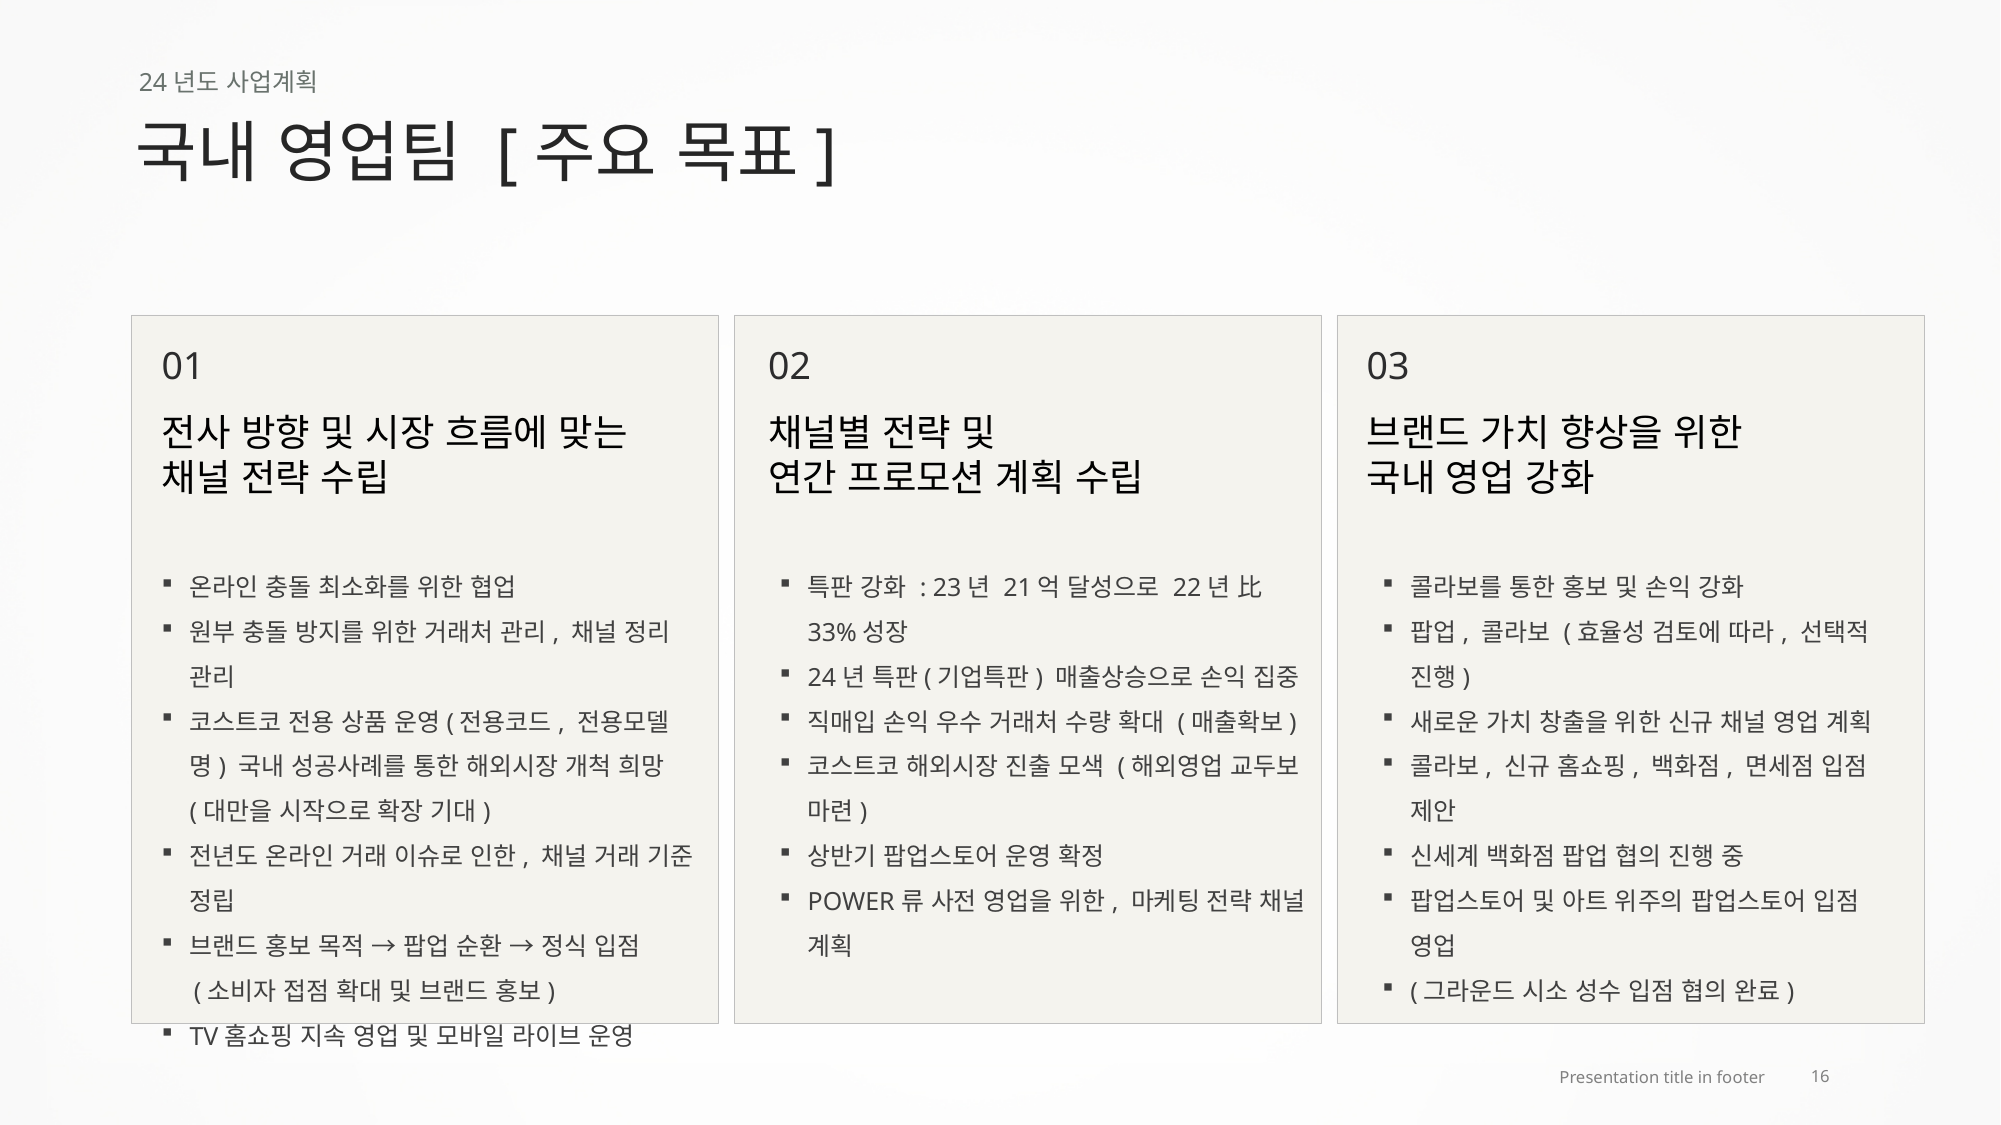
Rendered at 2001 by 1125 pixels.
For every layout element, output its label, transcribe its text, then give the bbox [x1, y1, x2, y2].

text_box 03 [1351, 334, 1439, 395]
text_box 브랜드 가치 향상을 위한 국내 영업 강화 [1351, 401, 1814, 507]
text_box [732, 313, 1323, 1025]
text_box 전사 방향 및 시장 흐름에 맞는 채널 전략 수립 [146, 401, 719, 507]
text_box 24년도 사업계획 [131, 58, 732, 104]
text_box 특판 강화 : 23년 21억 달성으로 22년 比 33%성장 24년 특판(기업특판) 매출상승으로 손익 집중 직매입 손익 우수 거래처 수량 확대 (매출확보) 코스트코 해외시장 진출 모색 (해외영업 교두보 마련) 상반기 팝업스토어 운영 확정 POWER류 사전 영업을 위한, 마케팅 전략 채널 계획 [764, 549, 1322, 968]
picture [0, 0, 2001, 1125]
text_box [129, 313, 721, 1025]
text_box 콜라보를 통한 홍보 및 손익 강화 팝업, 콜라보 (효율성 검토에 따라, 선택적 진행) 새로운 가치 창출을 위한 신규 채널 영업 계획 콜라보, 신규 홈쇼핑, 백화점, 면세점 입점 제안 신세계 백화점 팝업 협의 진행 중 팝업스토어 및 아트 위주의 팝업스토어 입점 영업 (그라운드 시소 성수 입점 협의 완료) [1367, 549, 1924, 1013]
text_box 채널별 전략 및 연간 프로모션 계획 수립 [753, 401, 1337, 507]
text_box 온라인 충돌 최소화를 위한 협업 원부 충돌 방지를 위한 거래처 관리, 채널 정리 관리 코스트코 전용 상품 운영(전용코드, 전용모델명) 국내 성공사례를 통한 해외시장 개척 희망(대만을 시작으로 확장 기대) 전년도 온라인 거래 이슈로 인한, 채널 거래 기준 정립 브랜드 홍보 목적 → 팝업 순환 → 정식 입점 (소비자 접점 확대 및 브랜드 홍보) TV홈쇼핑 지속 영업 및 모바일 라이브 운영 [146, 549, 719, 1058]
text_box [1335, 313, 1926, 1025]
text_box 02 [753, 334, 840, 395]
text_box 국내 영업팀 [주요 목표] [128, 102, 1038, 197]
text_box 01 [146, 334, 234, 395]
